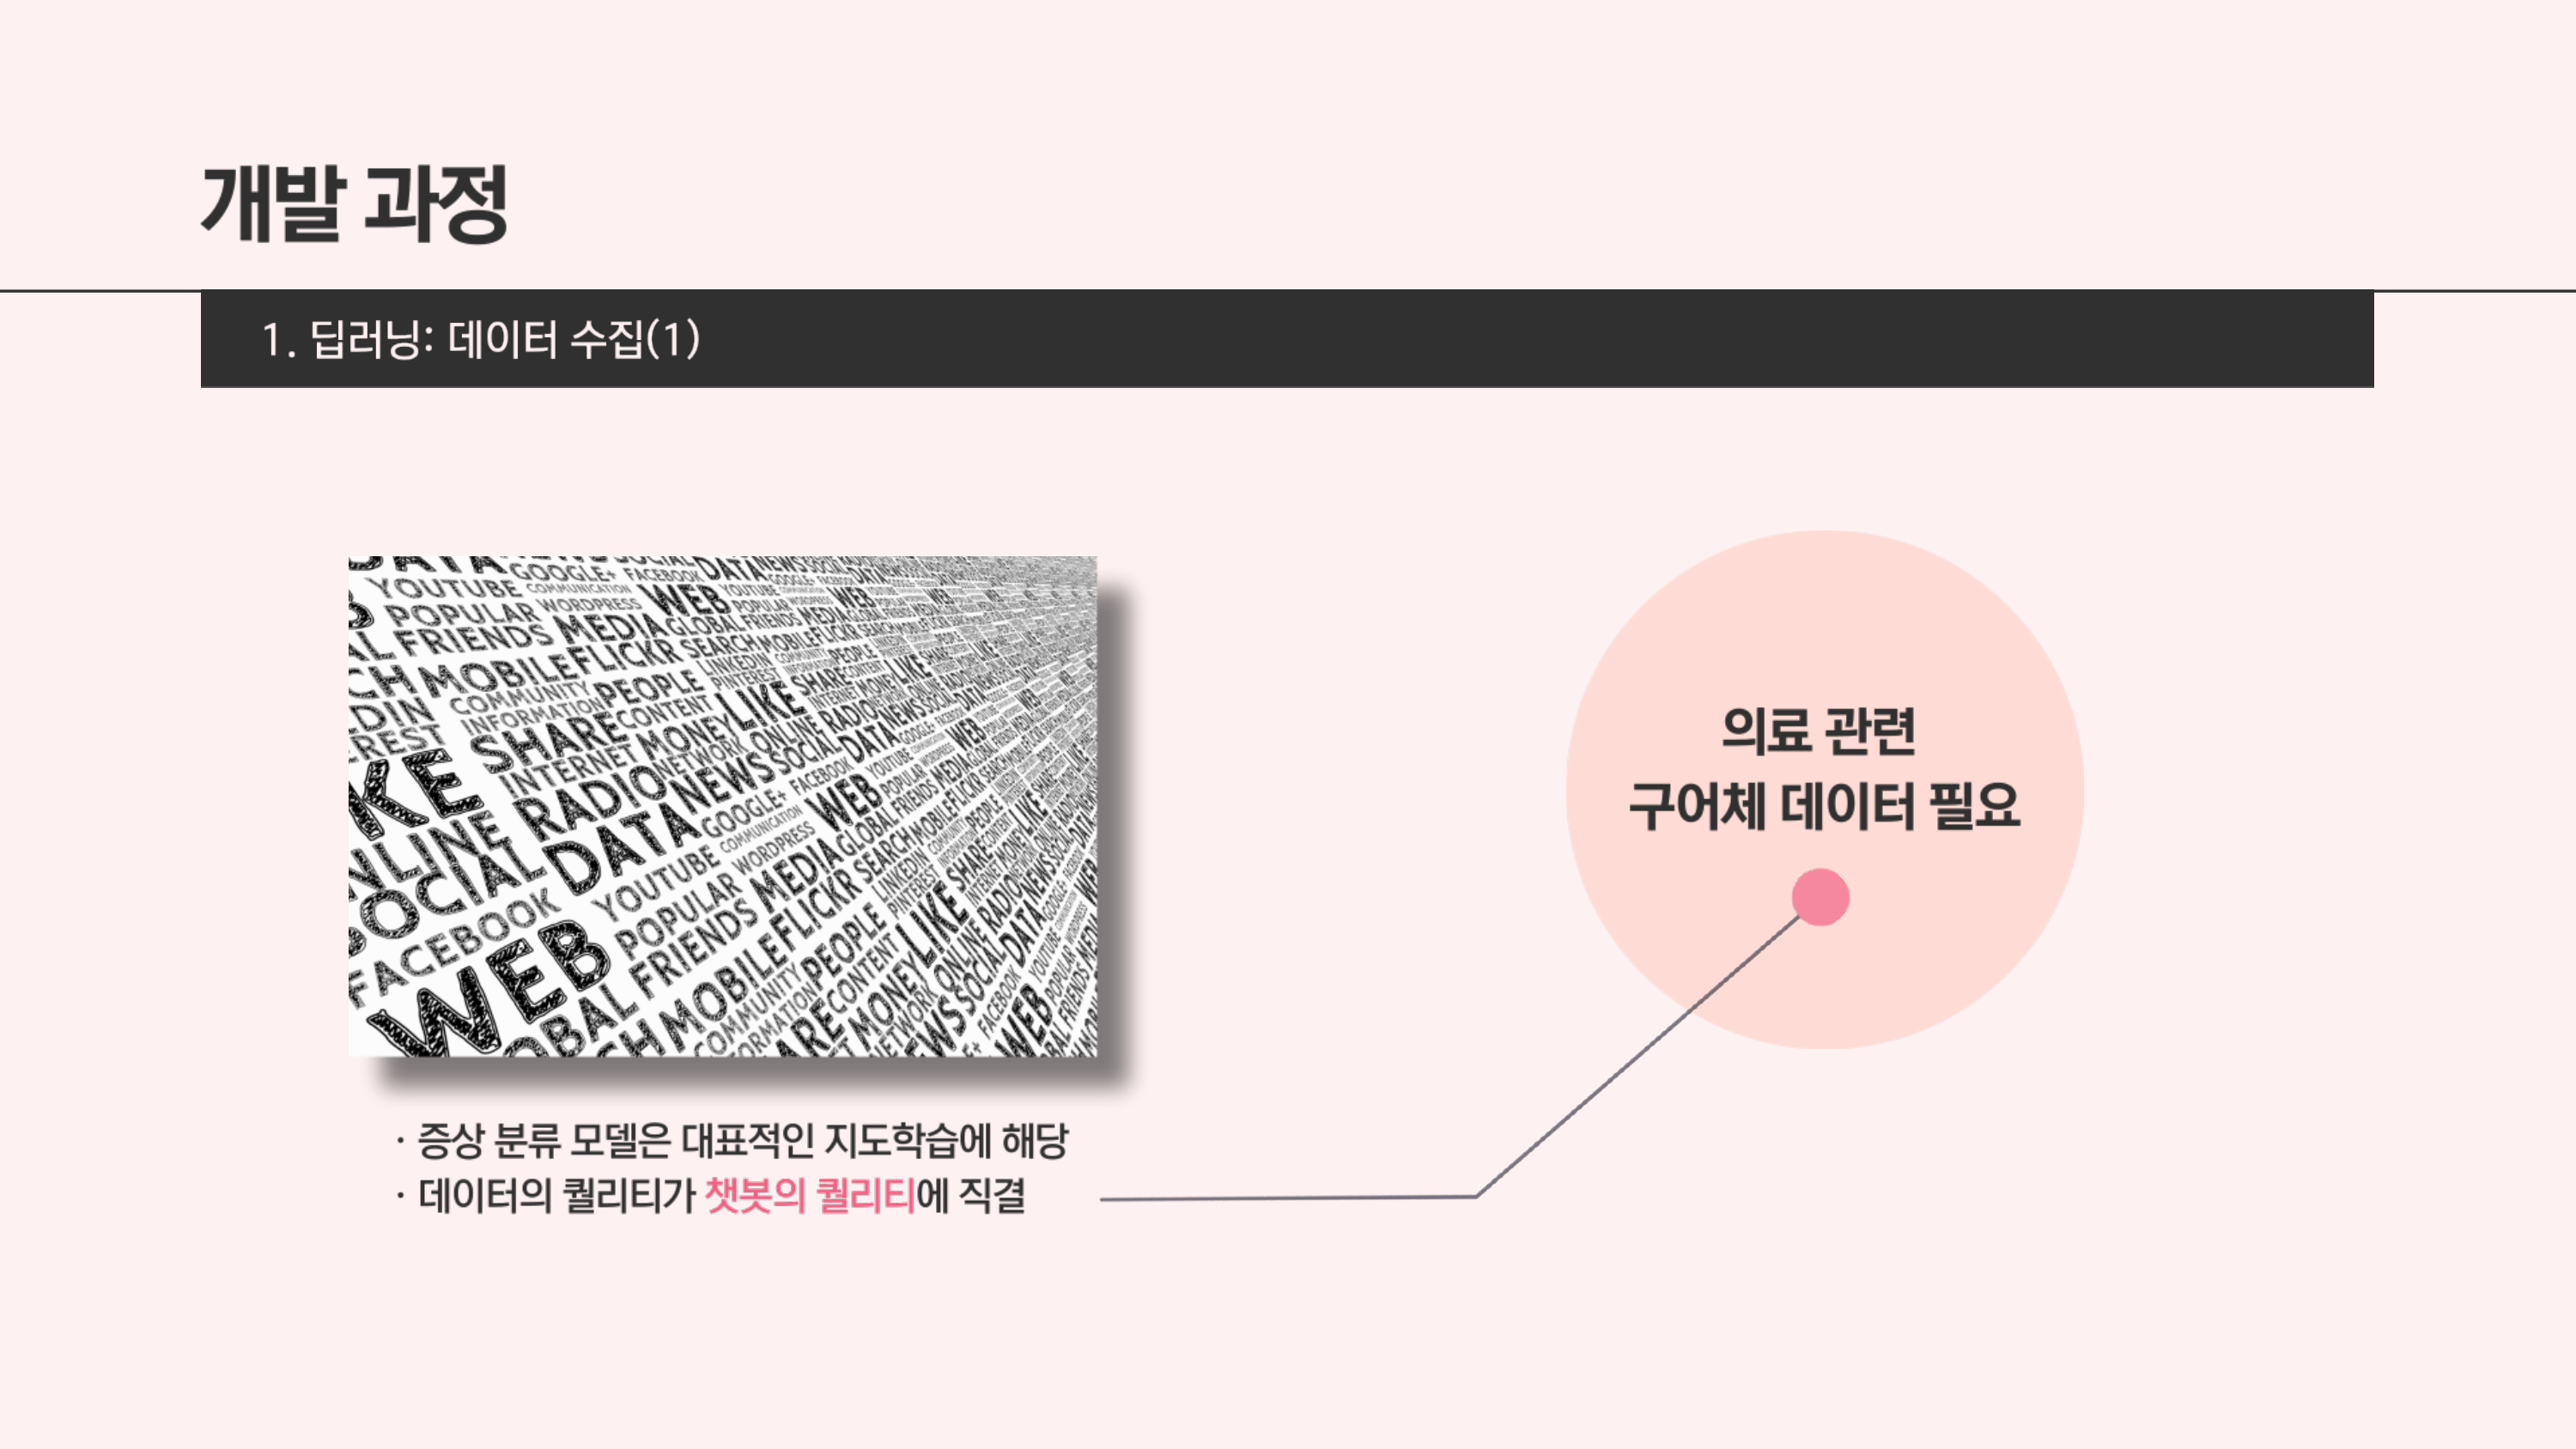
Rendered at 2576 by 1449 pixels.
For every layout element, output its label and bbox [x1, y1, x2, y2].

picture [186, 132, 550, 288]
text_box [1566, 530, 2084, 1049]
picture [252, 304, 720, 381]
text_box [0, 289, 185, 293]
text_box [1093, 911, 1866, 1187]
text_box [2379, 289, 2576, 293]
text_box [349, 555, 1098, 1058]
picture [7, 338, 2045, 1405]
text_box [201, 289, 2374, 388]
